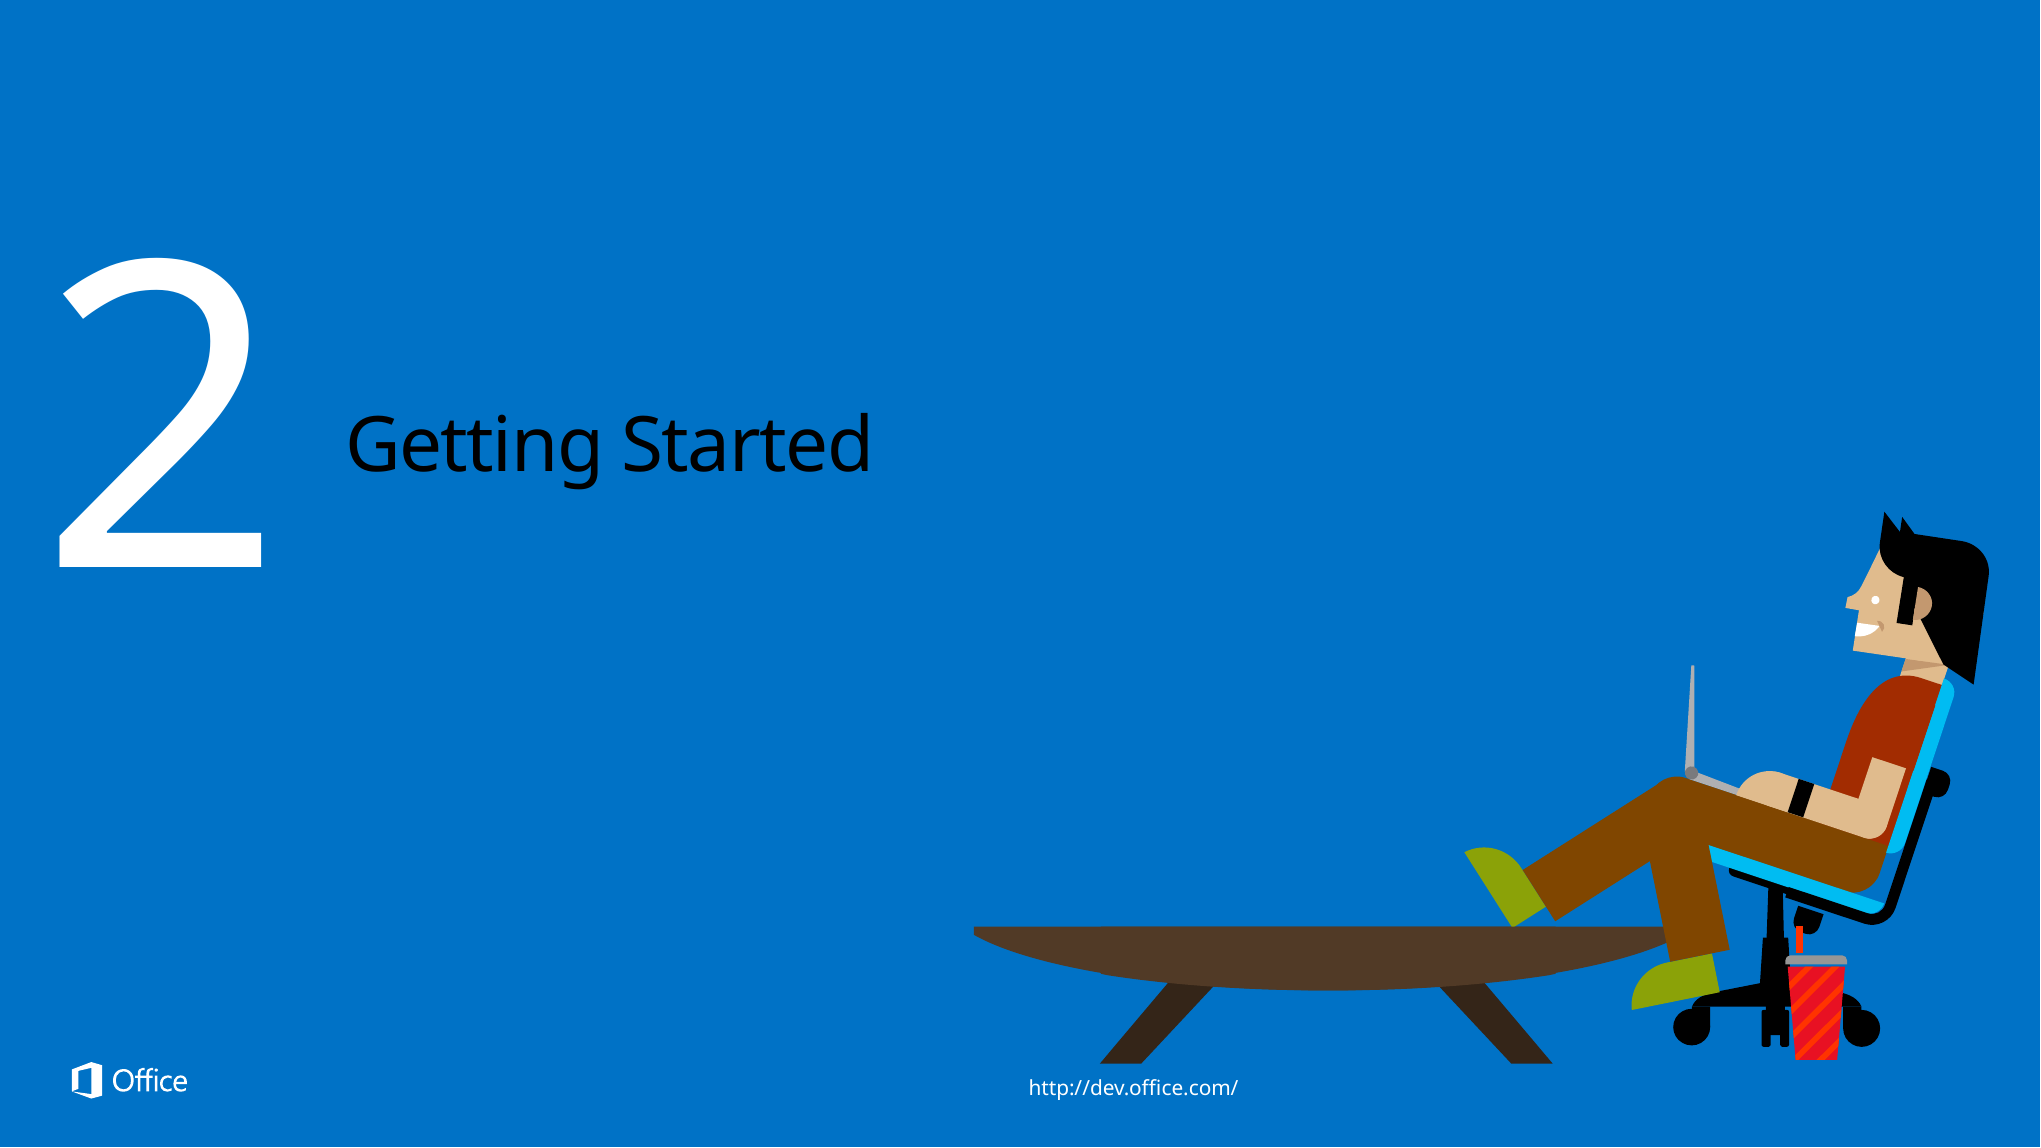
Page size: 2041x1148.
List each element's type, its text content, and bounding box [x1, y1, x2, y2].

list Getting Started [346, 295, 1320, 599]
list 2 [39, 198, 346, 695]
